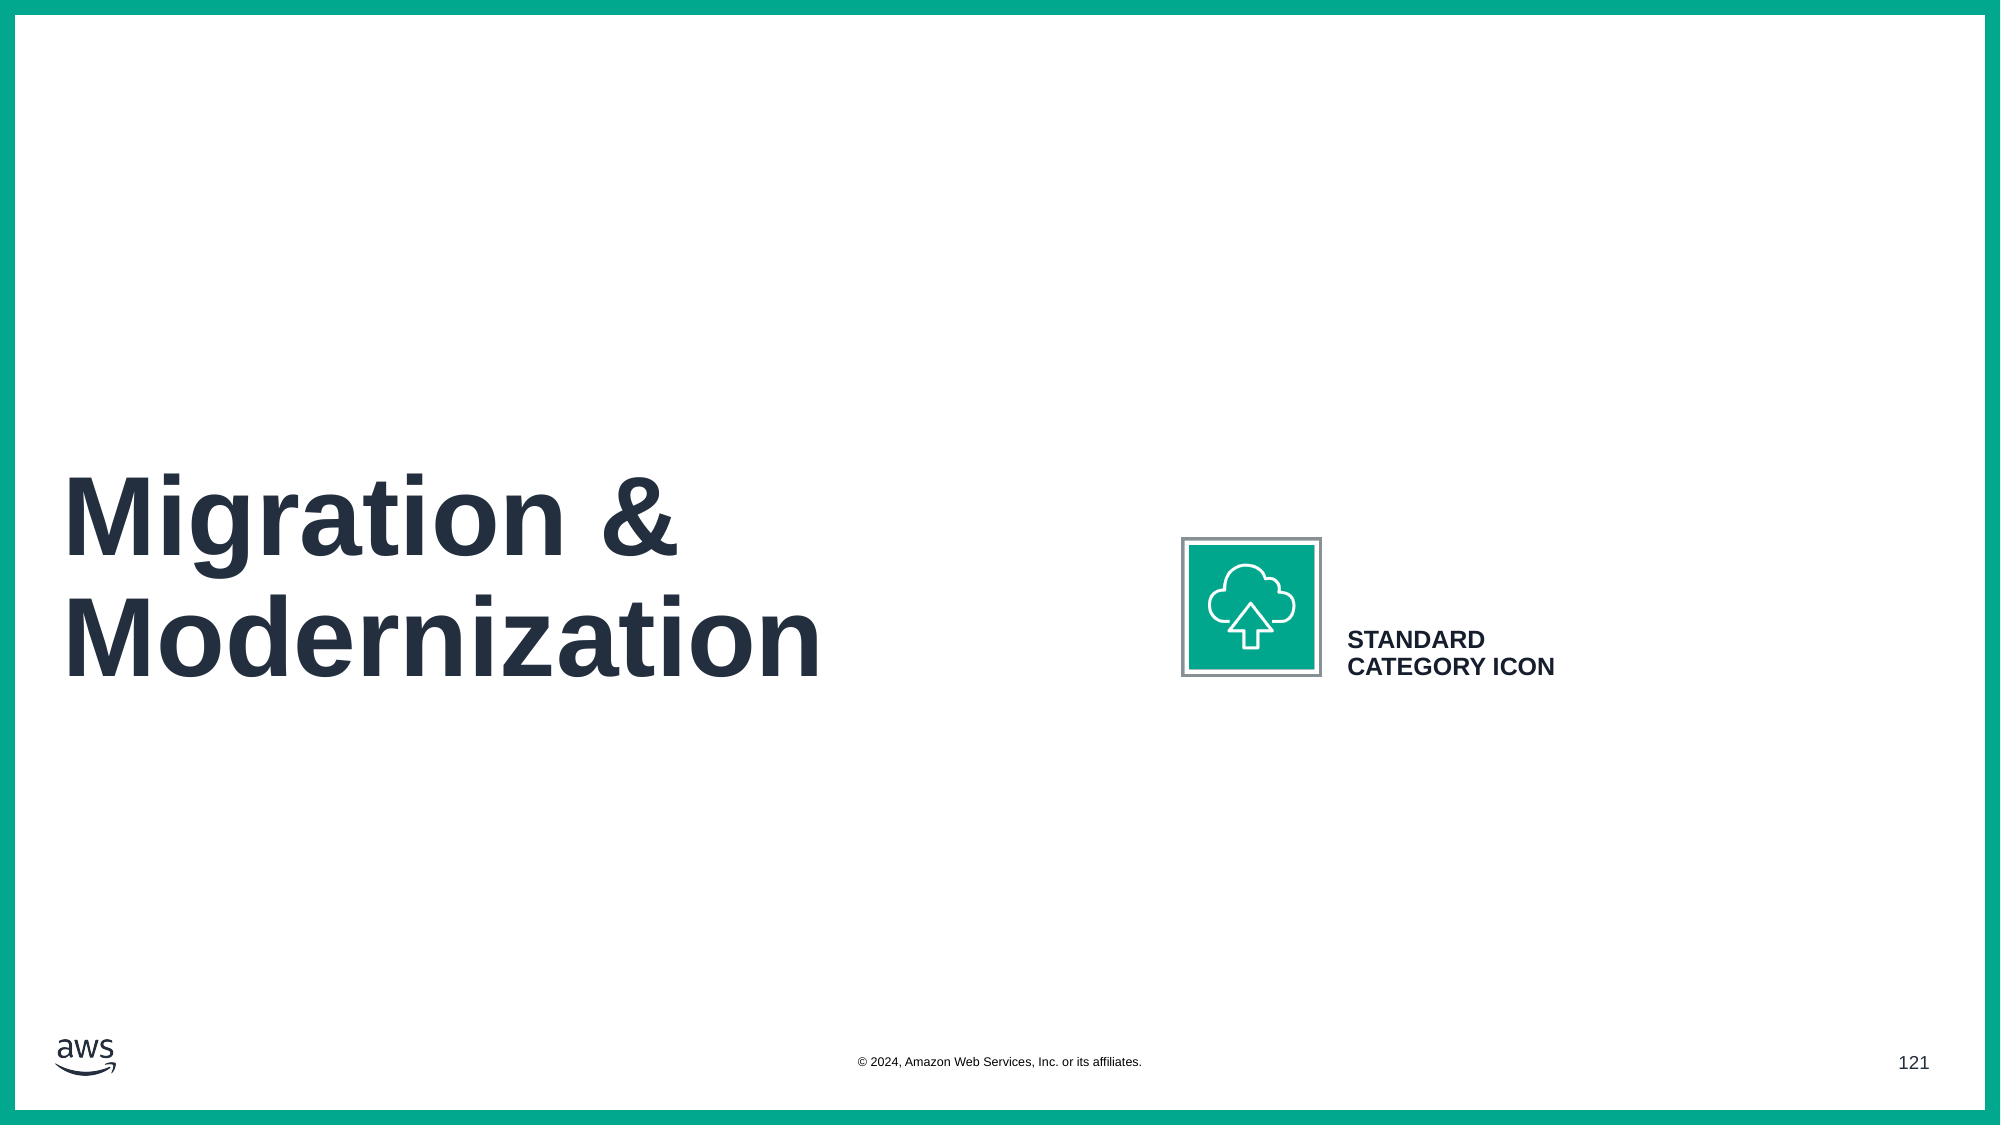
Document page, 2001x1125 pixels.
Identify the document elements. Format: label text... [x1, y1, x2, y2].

title Migration & Modernization [47, 339, 1393, 709]
text_box STANDARD CATEGORY ICON [1332, 541, 1780, 689]
picture [1181, 537, 1322, 677]
footer © 2024, Amazon Web Services, Inc. or its affiliates. [662, 1031, 1338, 1092]
slide_number 121 [1494, 1031, 1945, 1092]
picture [55, 1039, 116, 1076]
